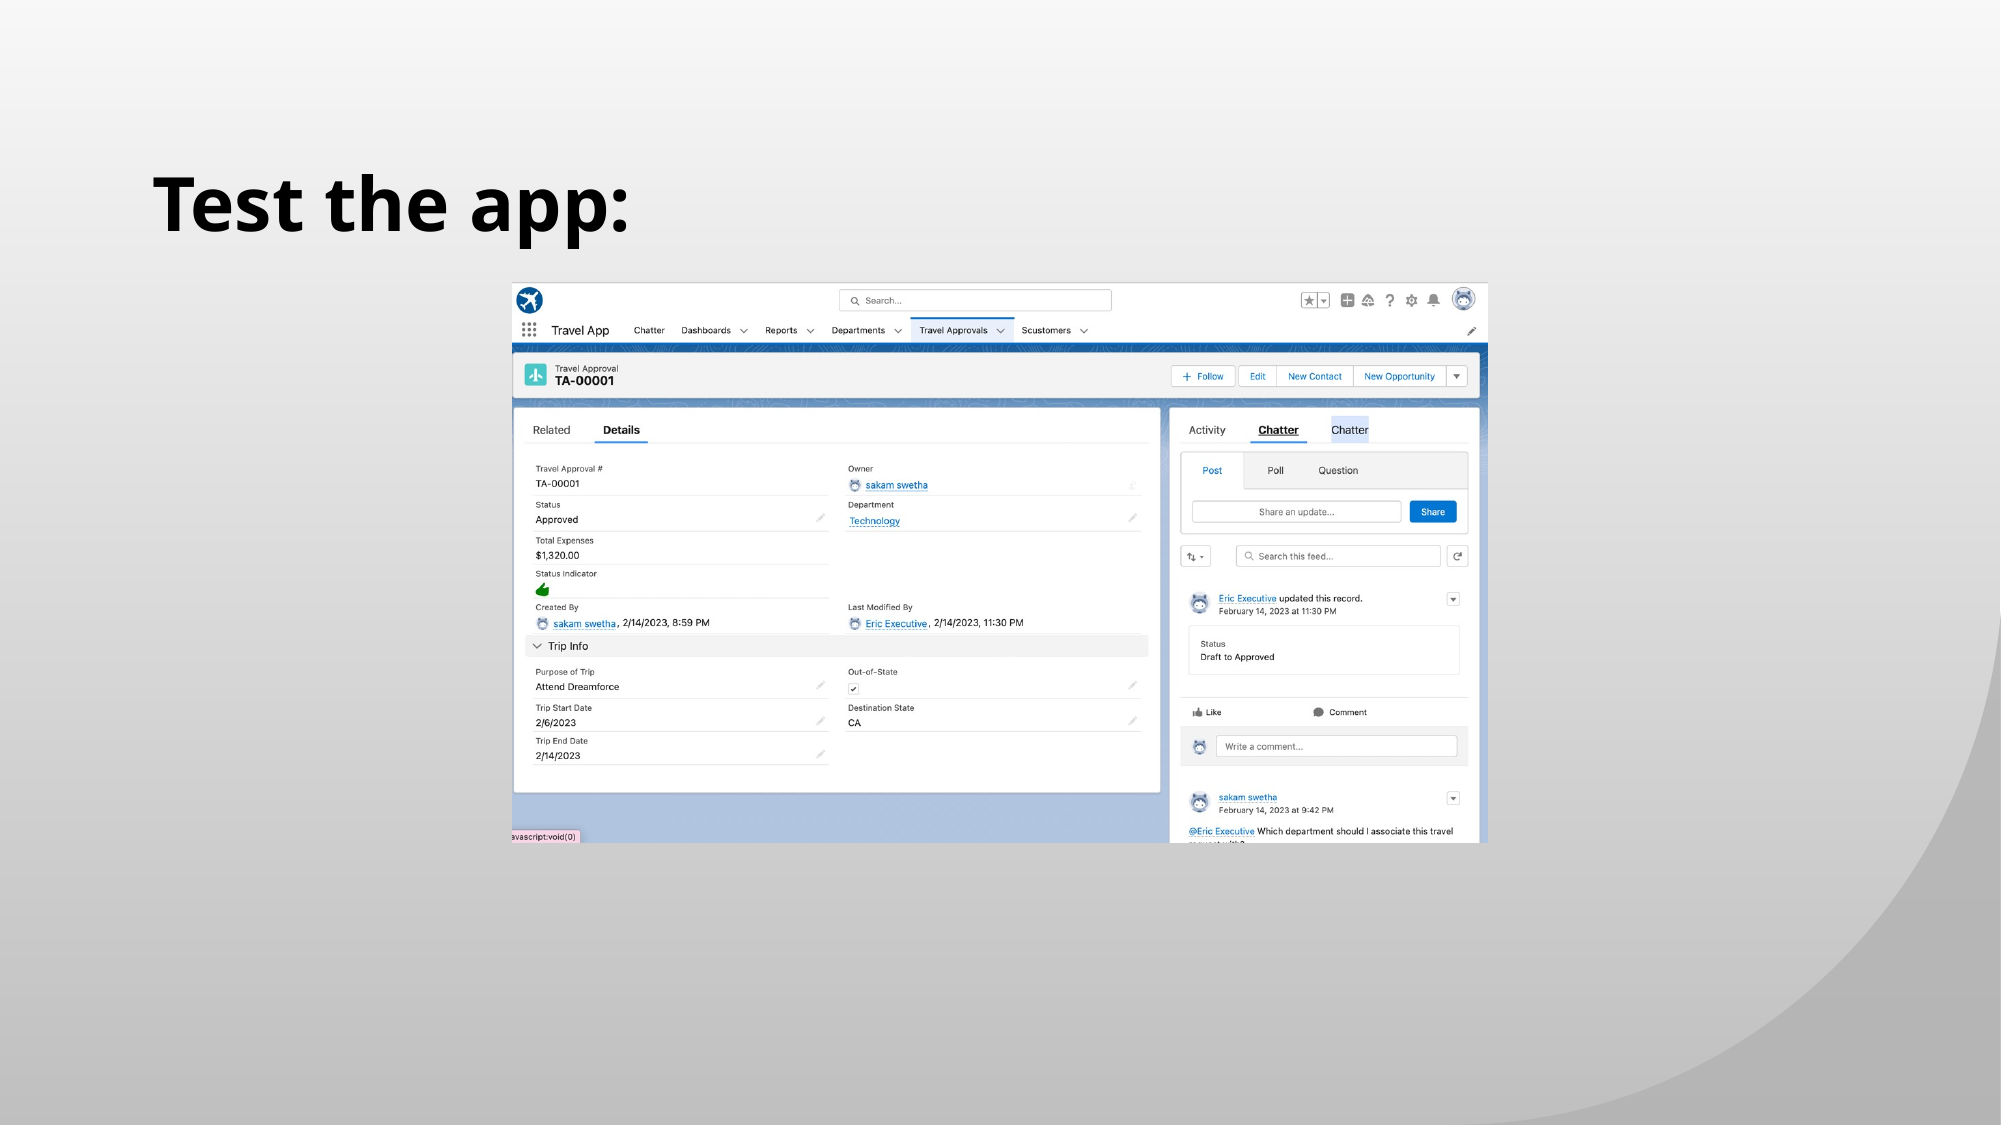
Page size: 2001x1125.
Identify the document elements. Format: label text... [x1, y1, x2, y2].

title Test the app: [137, 98, 1863, 316]
picture [512, 282, 1488, 843]
